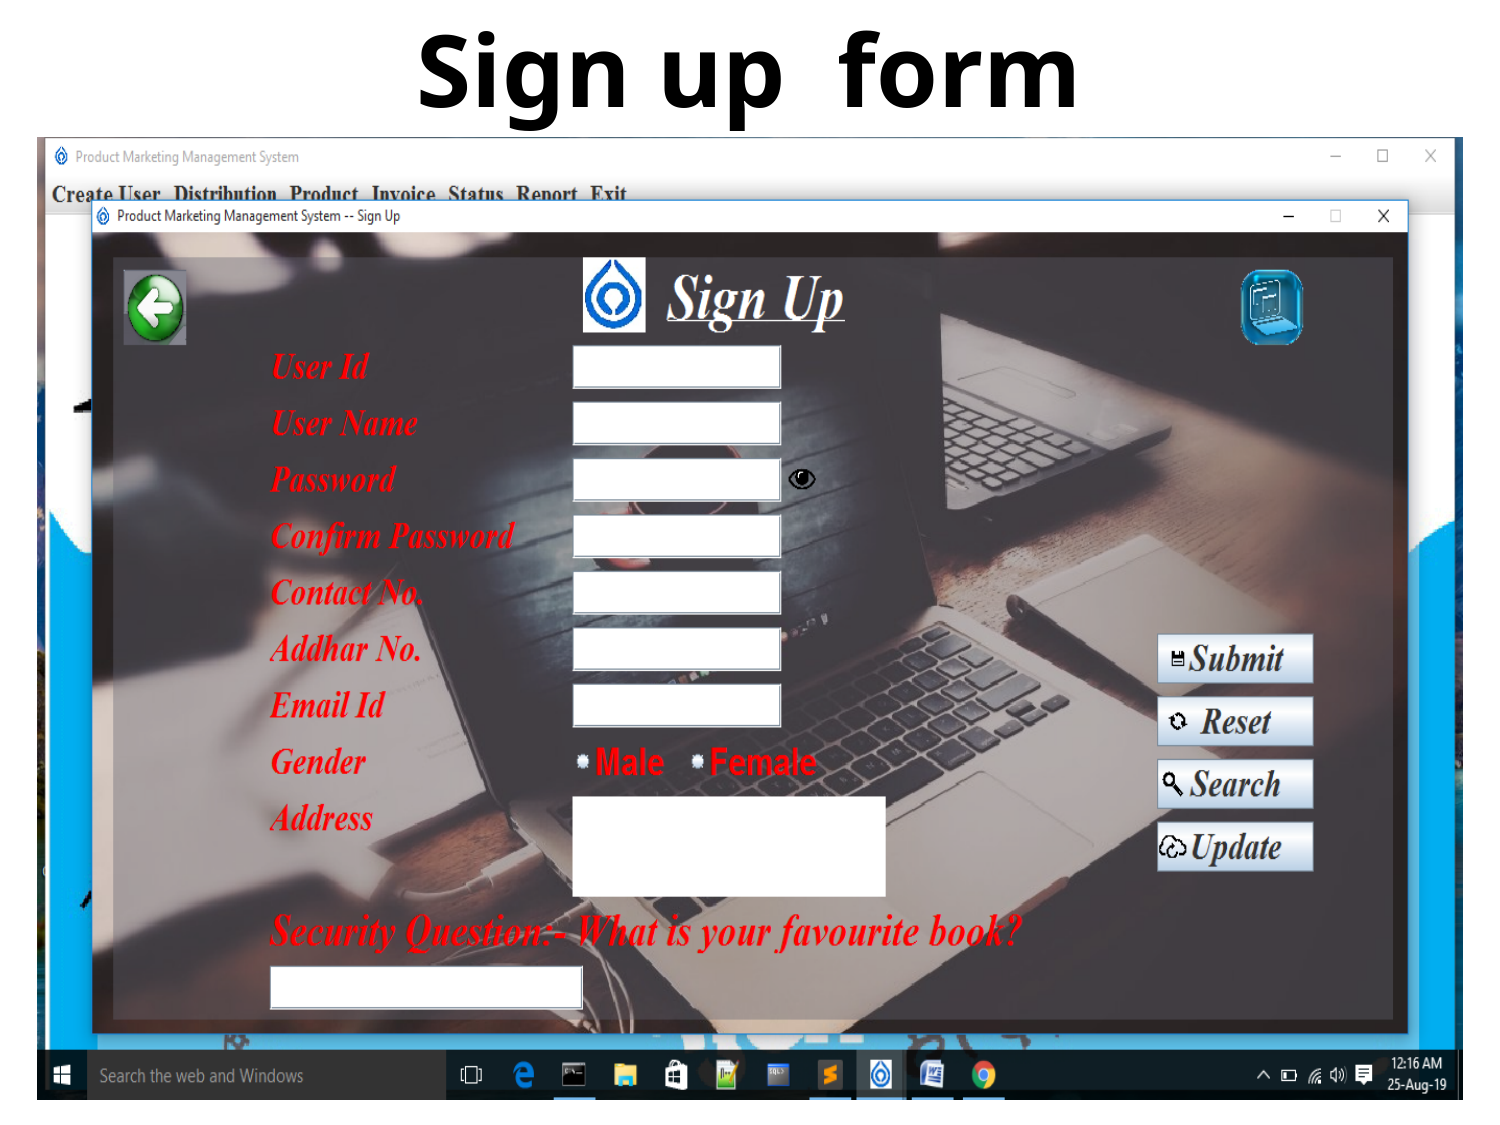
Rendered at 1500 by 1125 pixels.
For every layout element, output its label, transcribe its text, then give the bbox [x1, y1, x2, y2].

text_box Sign up form [37, 0, 1463, 135]
picture [37, 137, 1463, 1101]
picture [1455, 796, 1463, 803]
picture [1455, 887, 1463, 898]
picture [1455, 843, 1463, 884]
